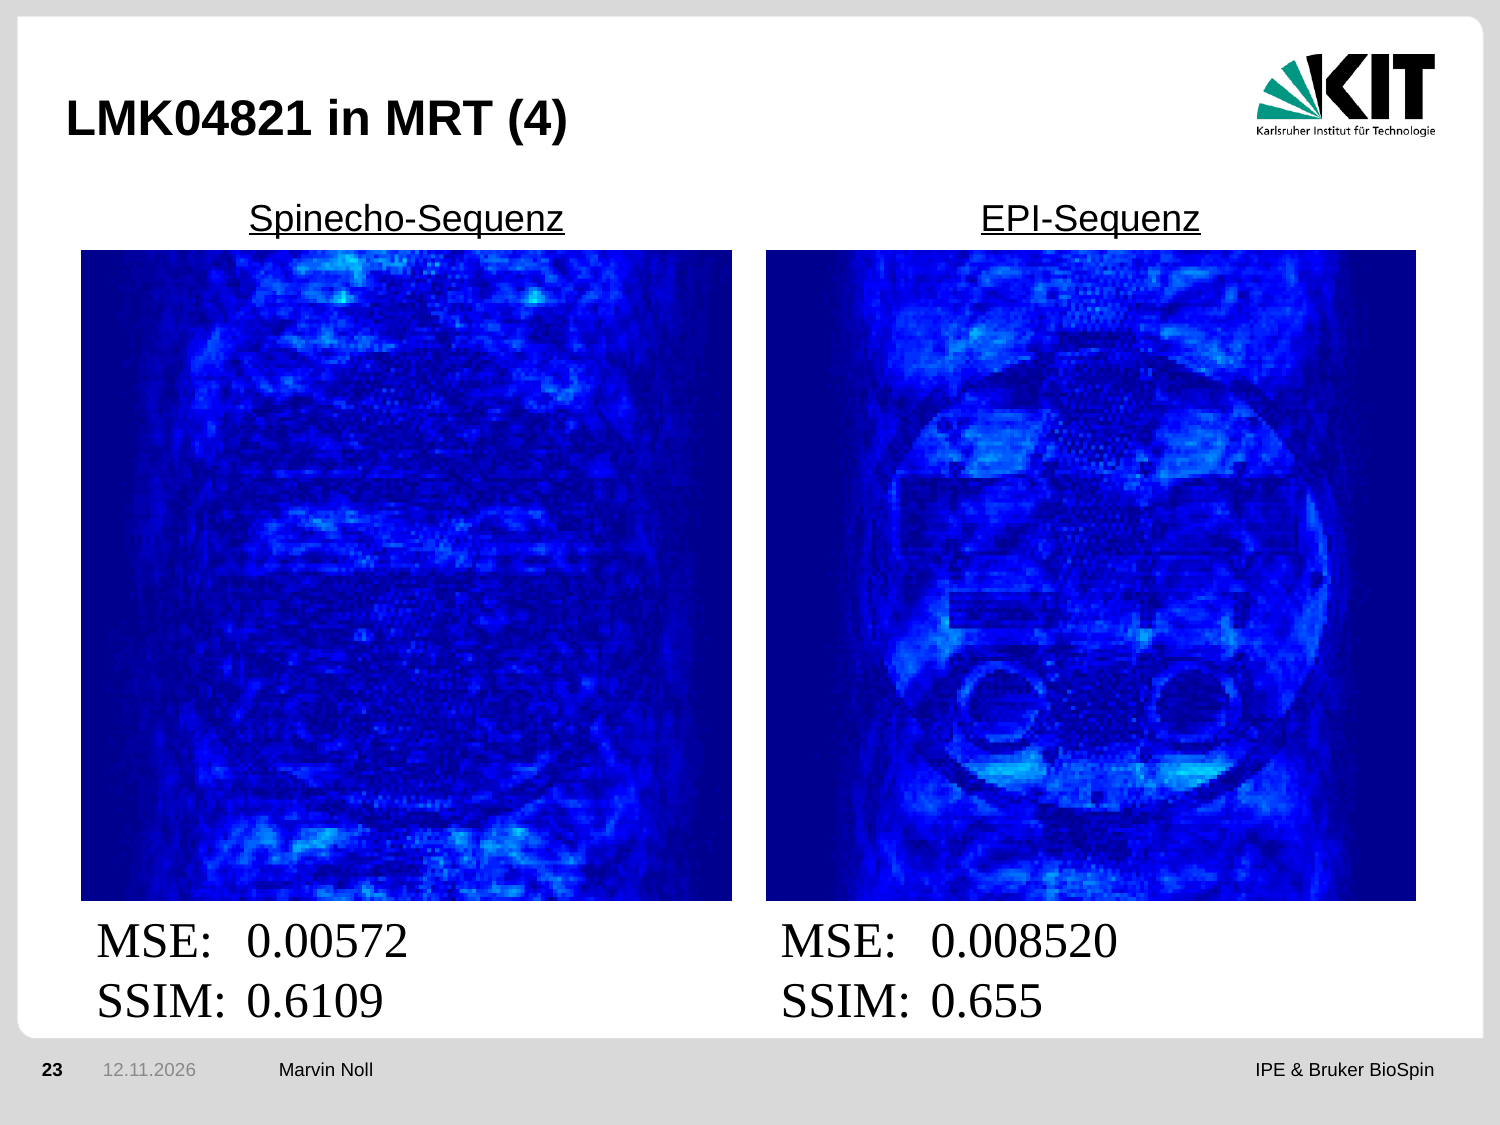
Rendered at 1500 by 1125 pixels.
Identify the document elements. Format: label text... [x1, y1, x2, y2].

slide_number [102, 1057, 272, 1118]
title LMK04821 in MRT (4) [65, 64, 1192, 147]
text_box MSE: 0.008520 SSIM: 0.655 [765, 901, 1416, 1036]
text_box EPI-Sequenz [788, 186, 1394, 246]
slide_number 23 [41, 1057, 96, 1106]
text_box MSE: 0.00572 SSIM: 0.6109 [81, 901, 732, 1036]
text_box Spinecho-Sequenz [104, 186, 710, 246]
picture [0, 0, 1500, 1125]
